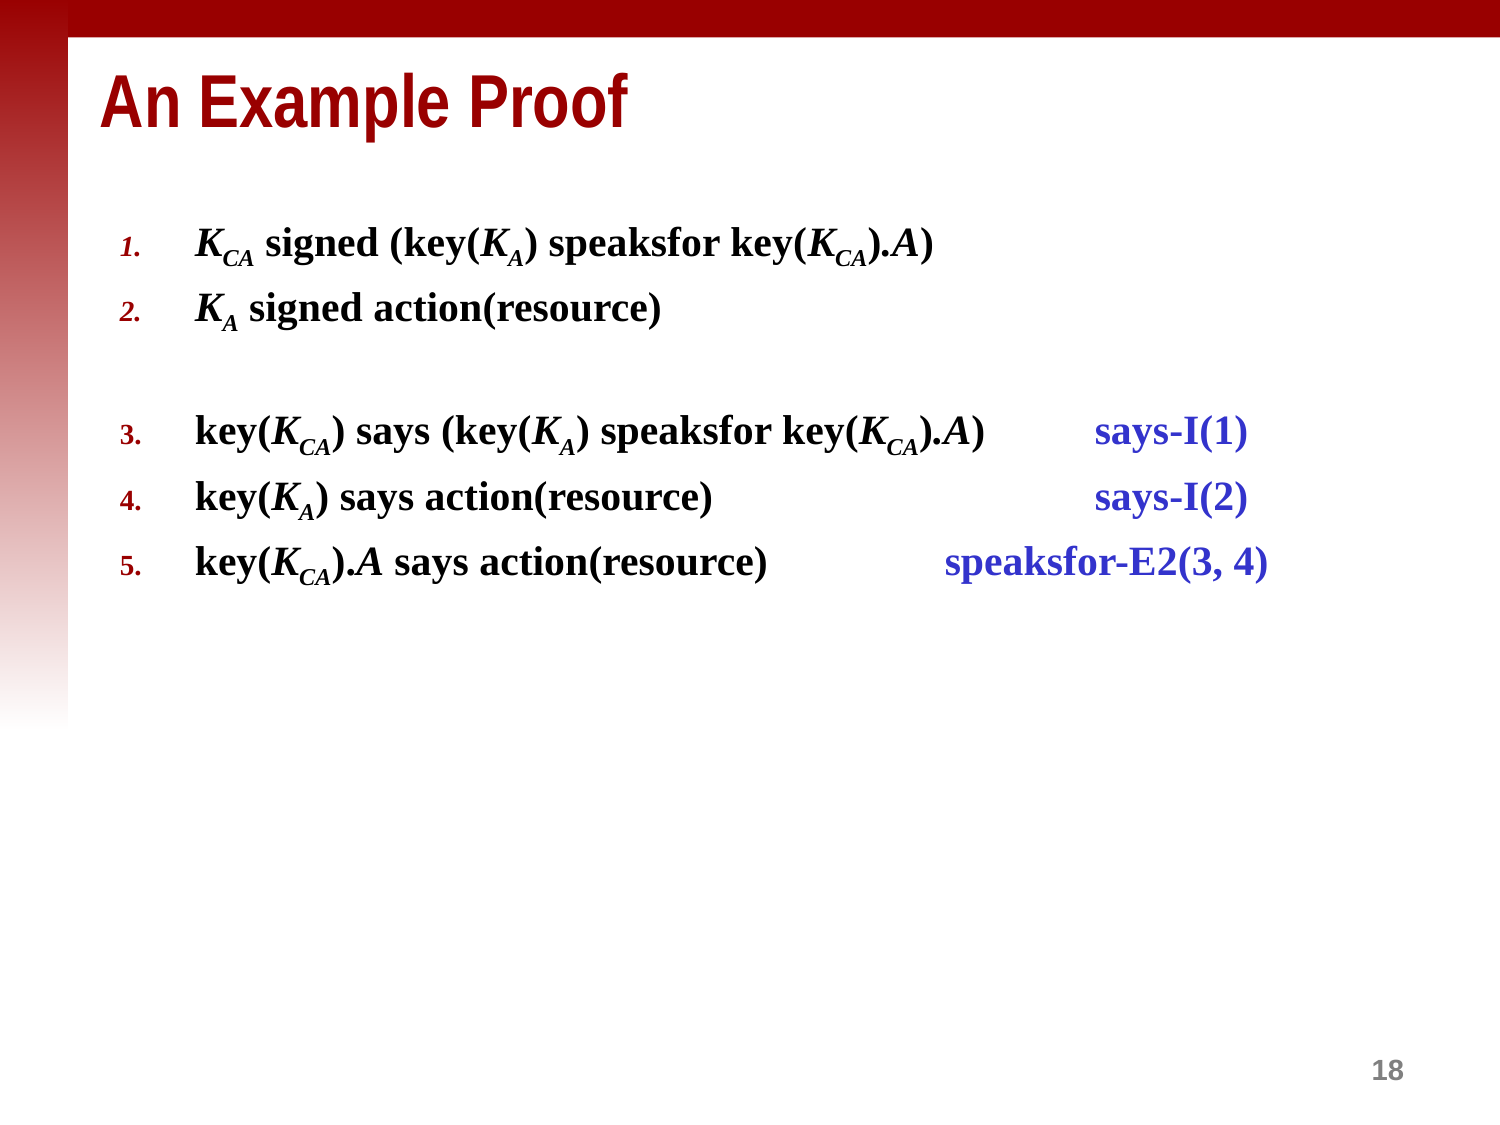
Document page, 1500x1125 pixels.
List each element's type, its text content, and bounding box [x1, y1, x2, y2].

title An Example Proof [64, 34, 1500, 161]
list KCA signed (key(KA) speaksfor key(KCA).A) KA signed action(resource) key(KCA) says (key(KA) speaksfor key(KCA).A) says-I(1) key(KA) says action(resource) says-I(2) key(KCA).A says action(resource) speaksfor-E2(3, 4) [104, 206, 1401, 1023]
